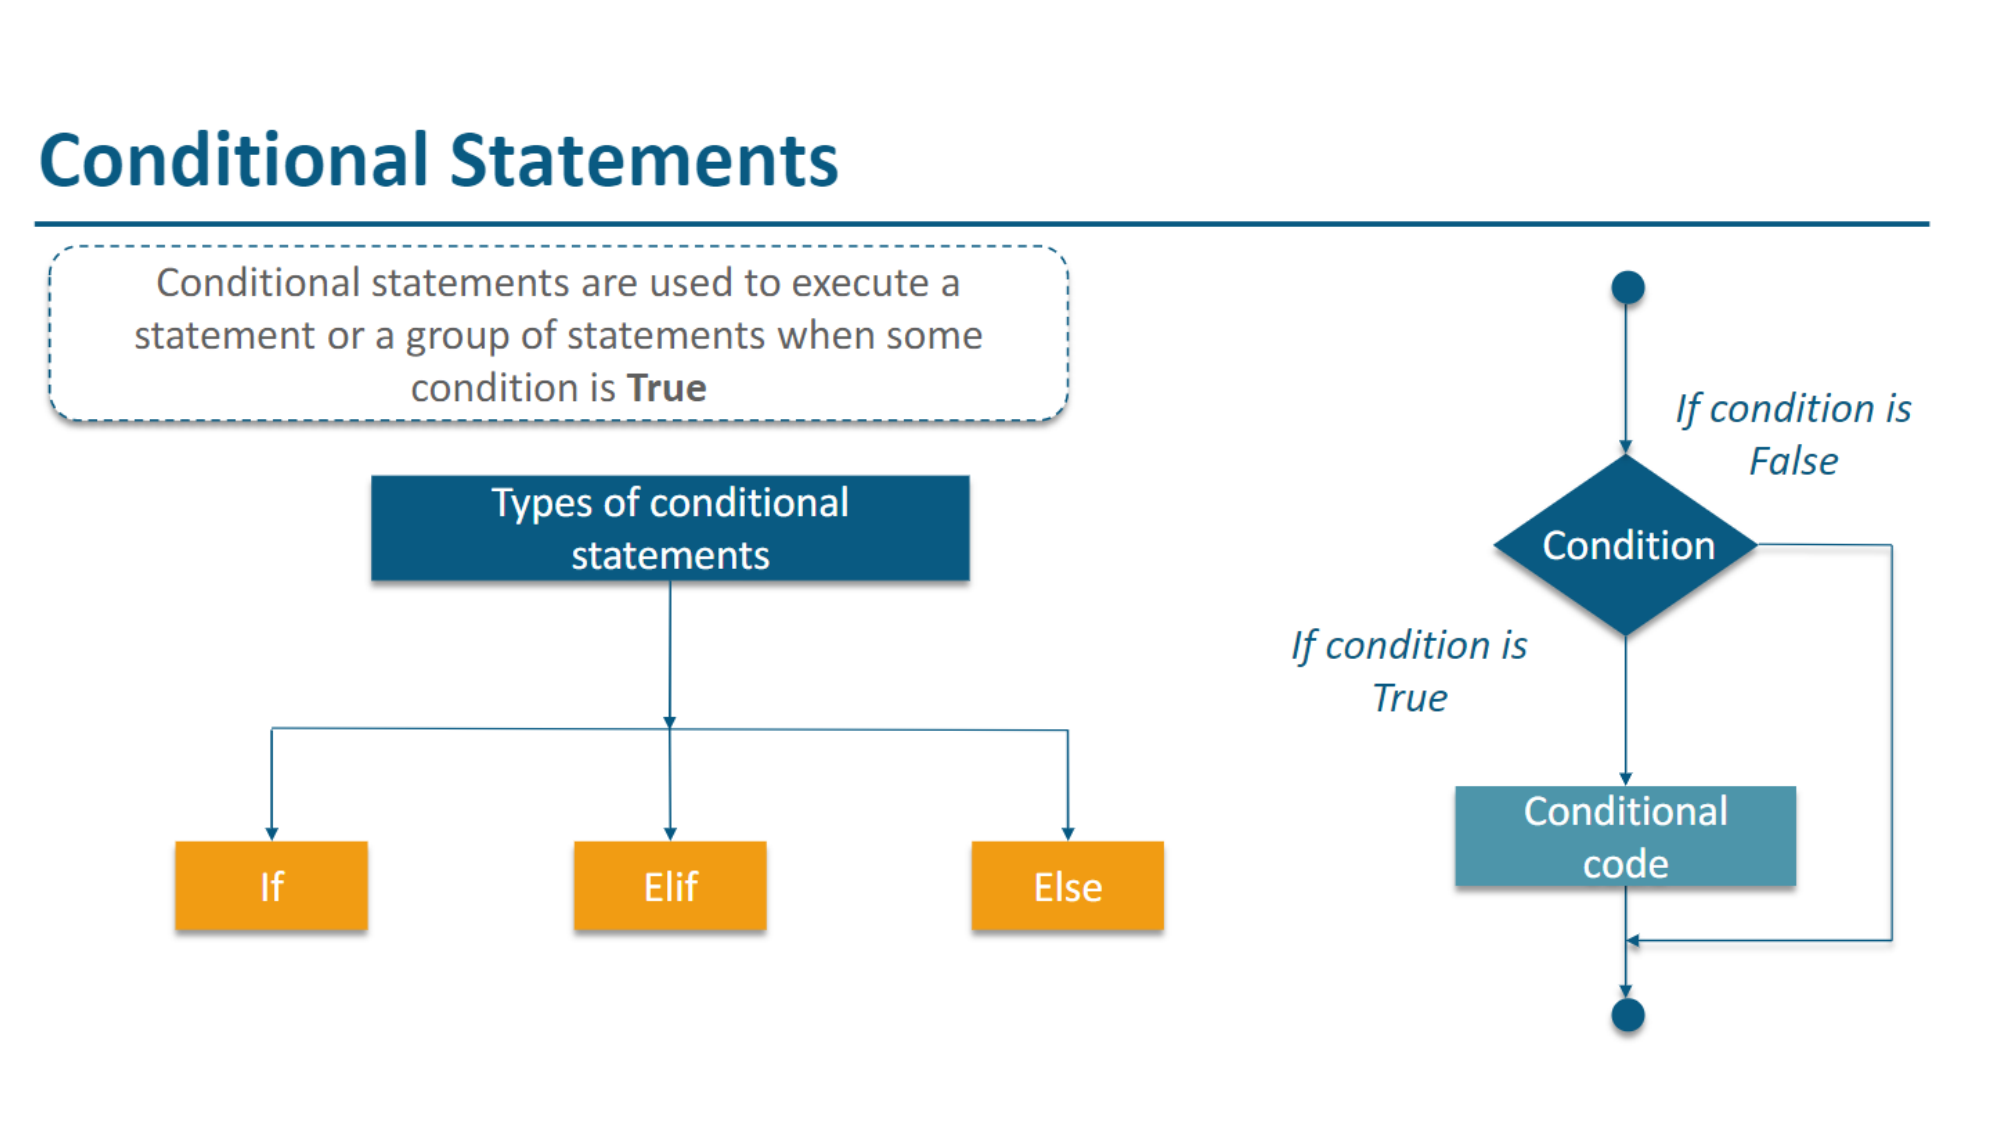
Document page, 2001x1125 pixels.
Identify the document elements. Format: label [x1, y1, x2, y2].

picture [31, 119, 1939, 1048]
